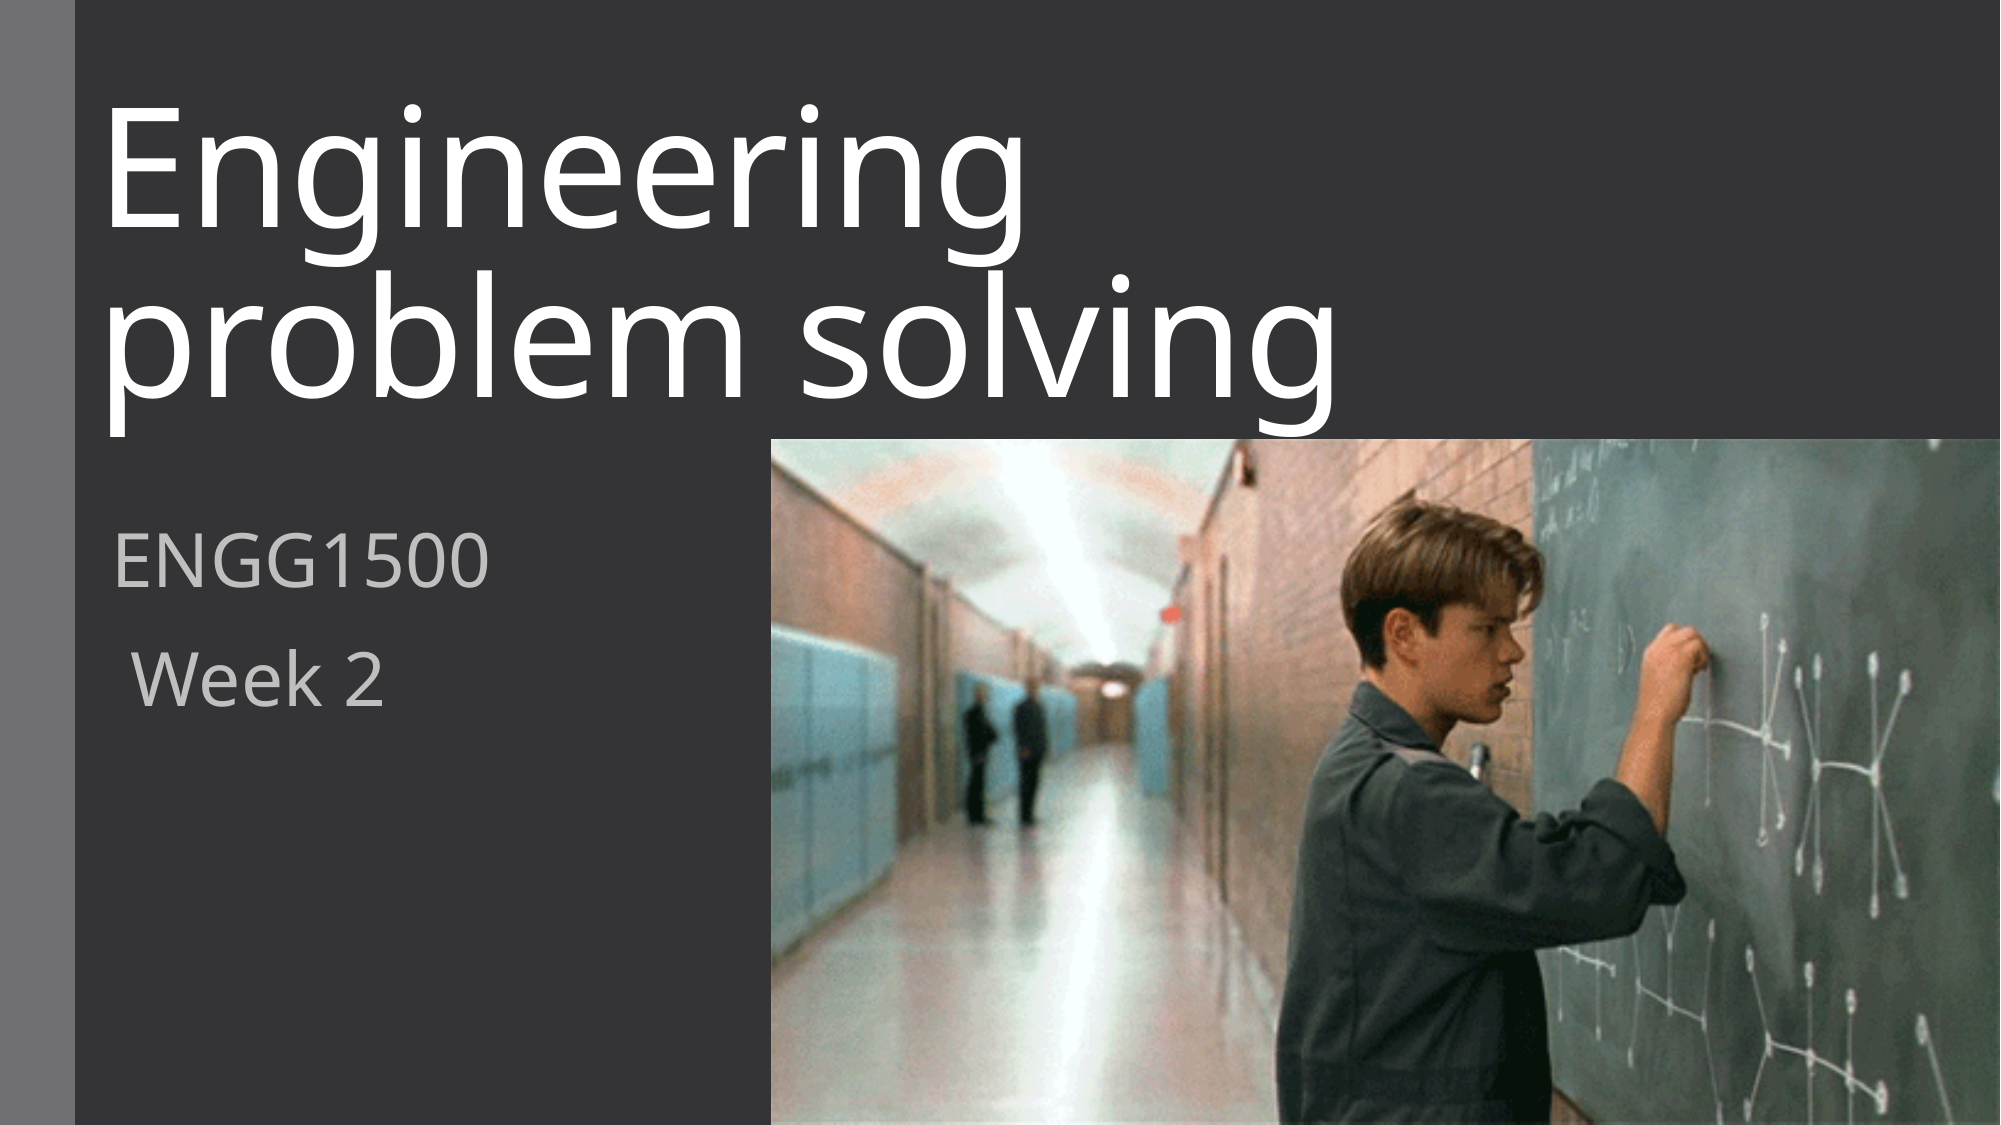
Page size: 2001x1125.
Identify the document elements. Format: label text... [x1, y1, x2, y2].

picture [771, 439, 2000, 1125]
title Engineering problem solving [81, 0, 1627, 440]
subtitle ENGG1500 Week 2 [95, 512, 764, 790]
